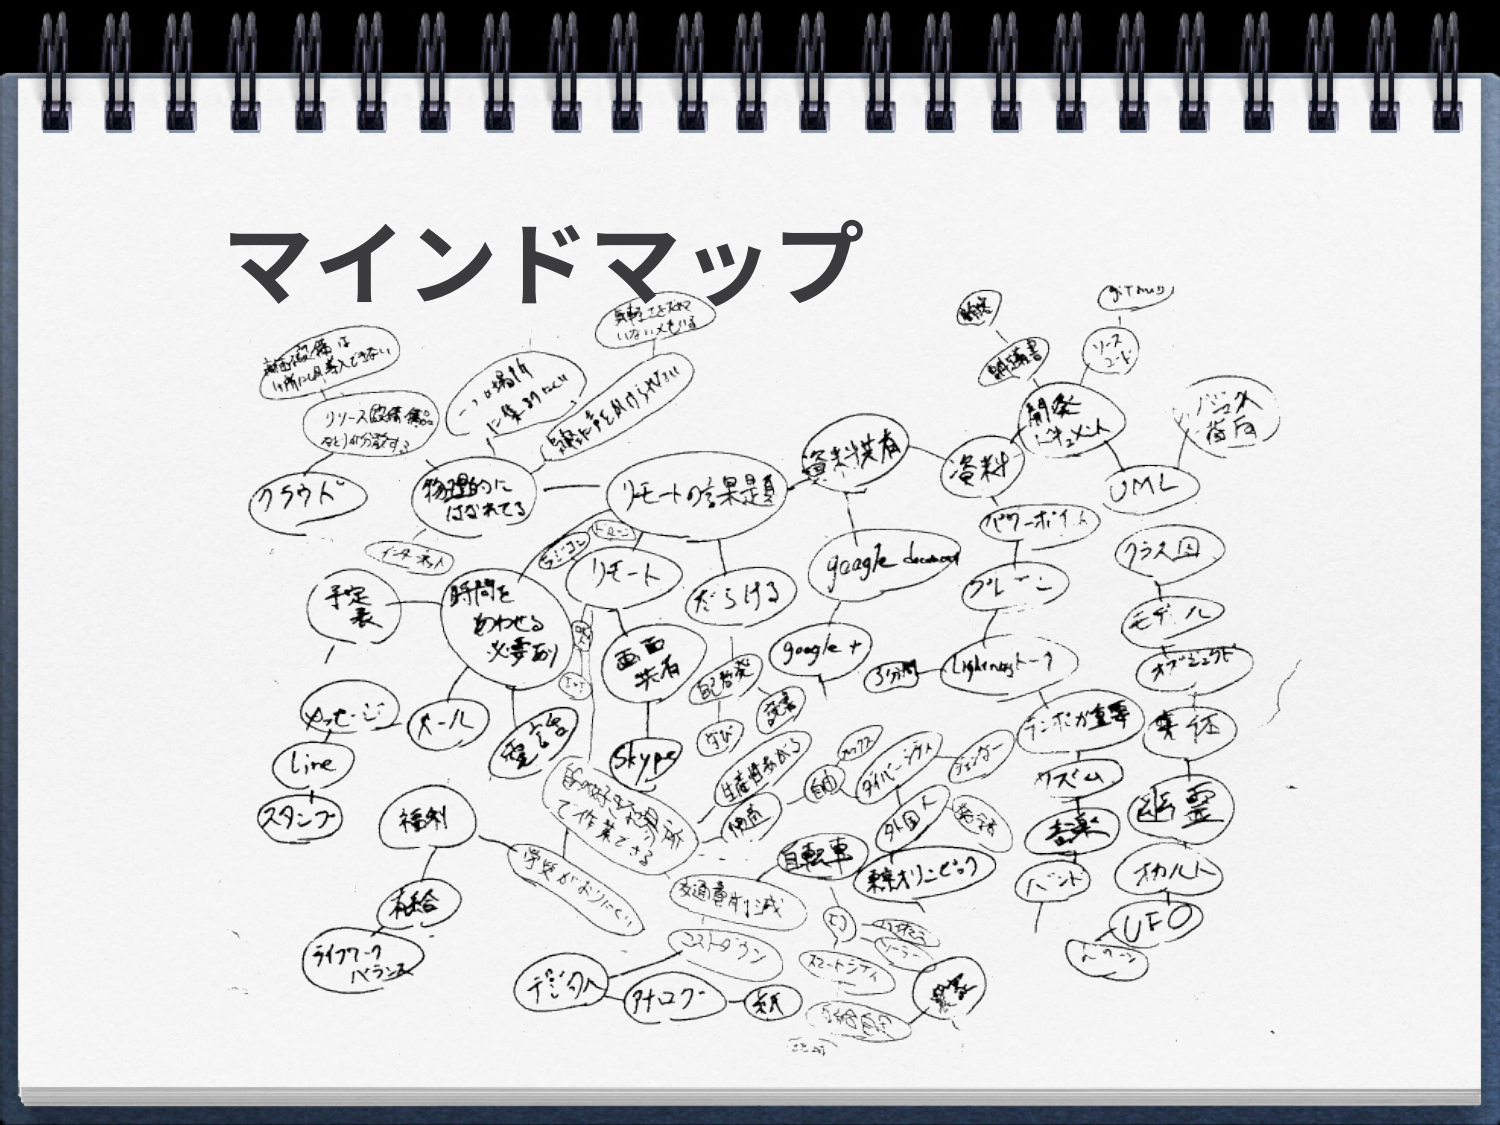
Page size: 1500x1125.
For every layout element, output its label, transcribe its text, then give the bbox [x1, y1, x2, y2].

picture [0, 0, 1500, 1125]
title マインドマップ [216, 162, 1286, 262]
